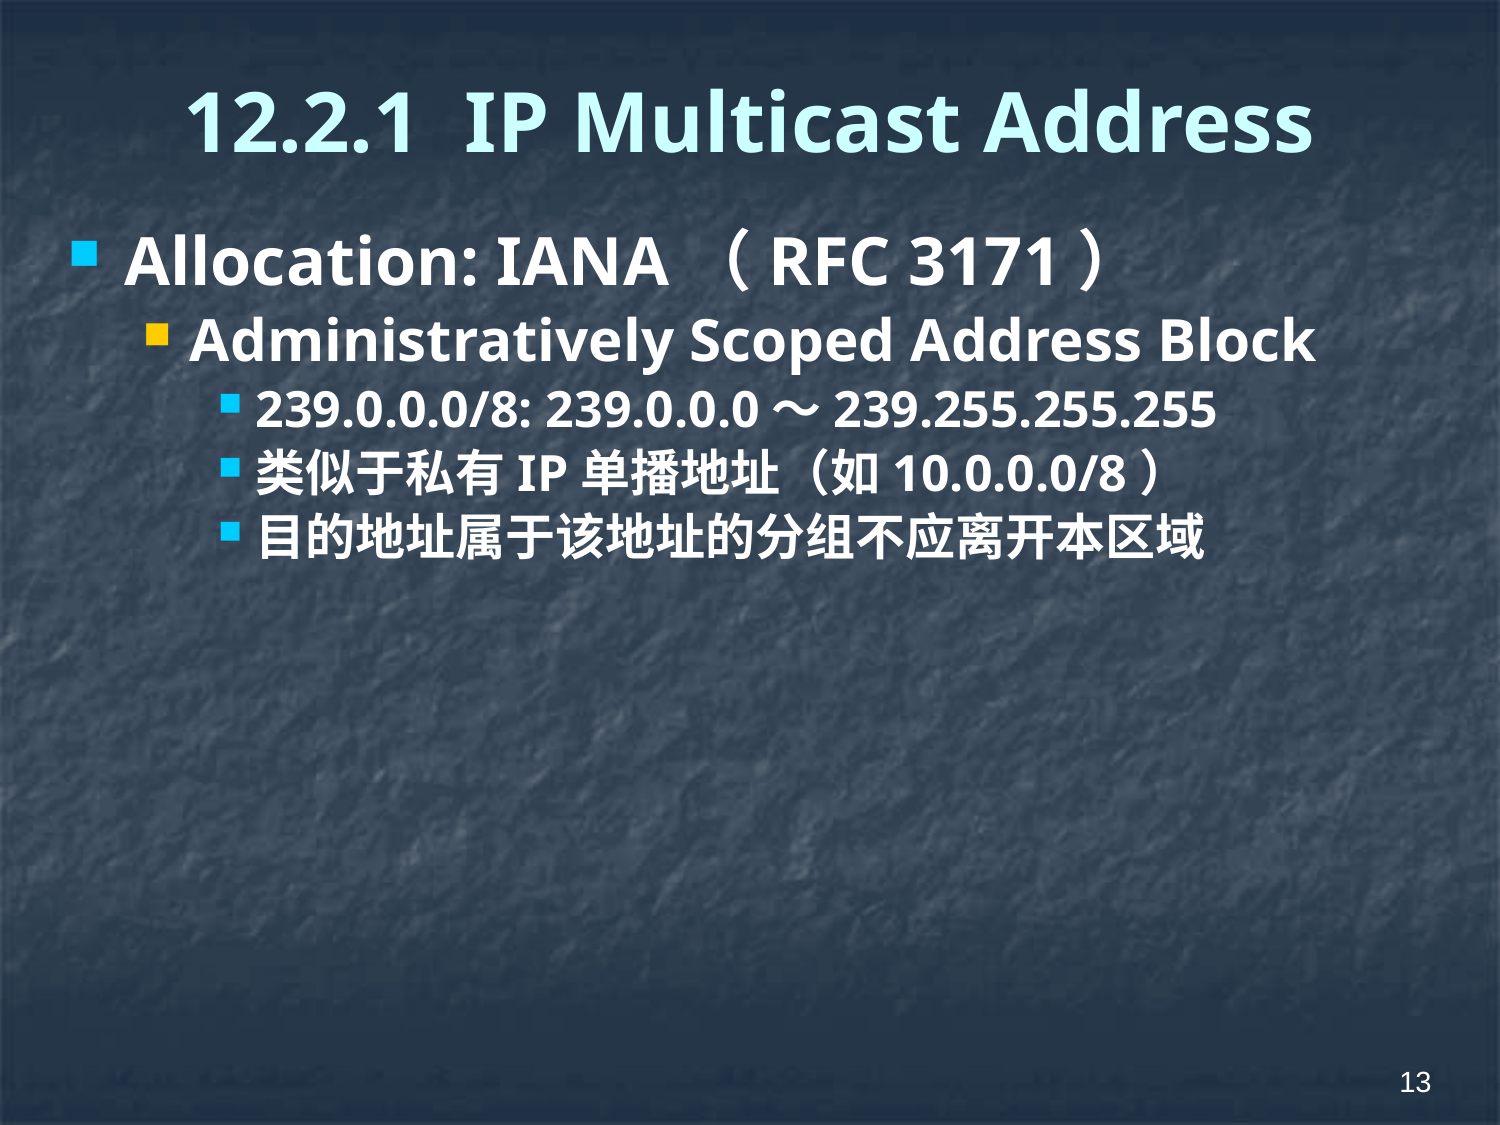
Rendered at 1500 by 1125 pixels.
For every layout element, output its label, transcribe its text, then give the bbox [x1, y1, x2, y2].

title 12.2.1 IP Multicast Address [53, 19, 1447, 220]
list Allocation: IANA（RFC 3171） Administratively Scoped Address Block 239.0.0.0/8: 239.0.0.0～239.255.255.255 类似于私有IP单播地址（如10.0.0.0/8） 目的地址属于该地址的分组不应离开本区域 [53, 220, 1447, 1035]
slide_number 13 [1096, 1035, 1447, 1106]
